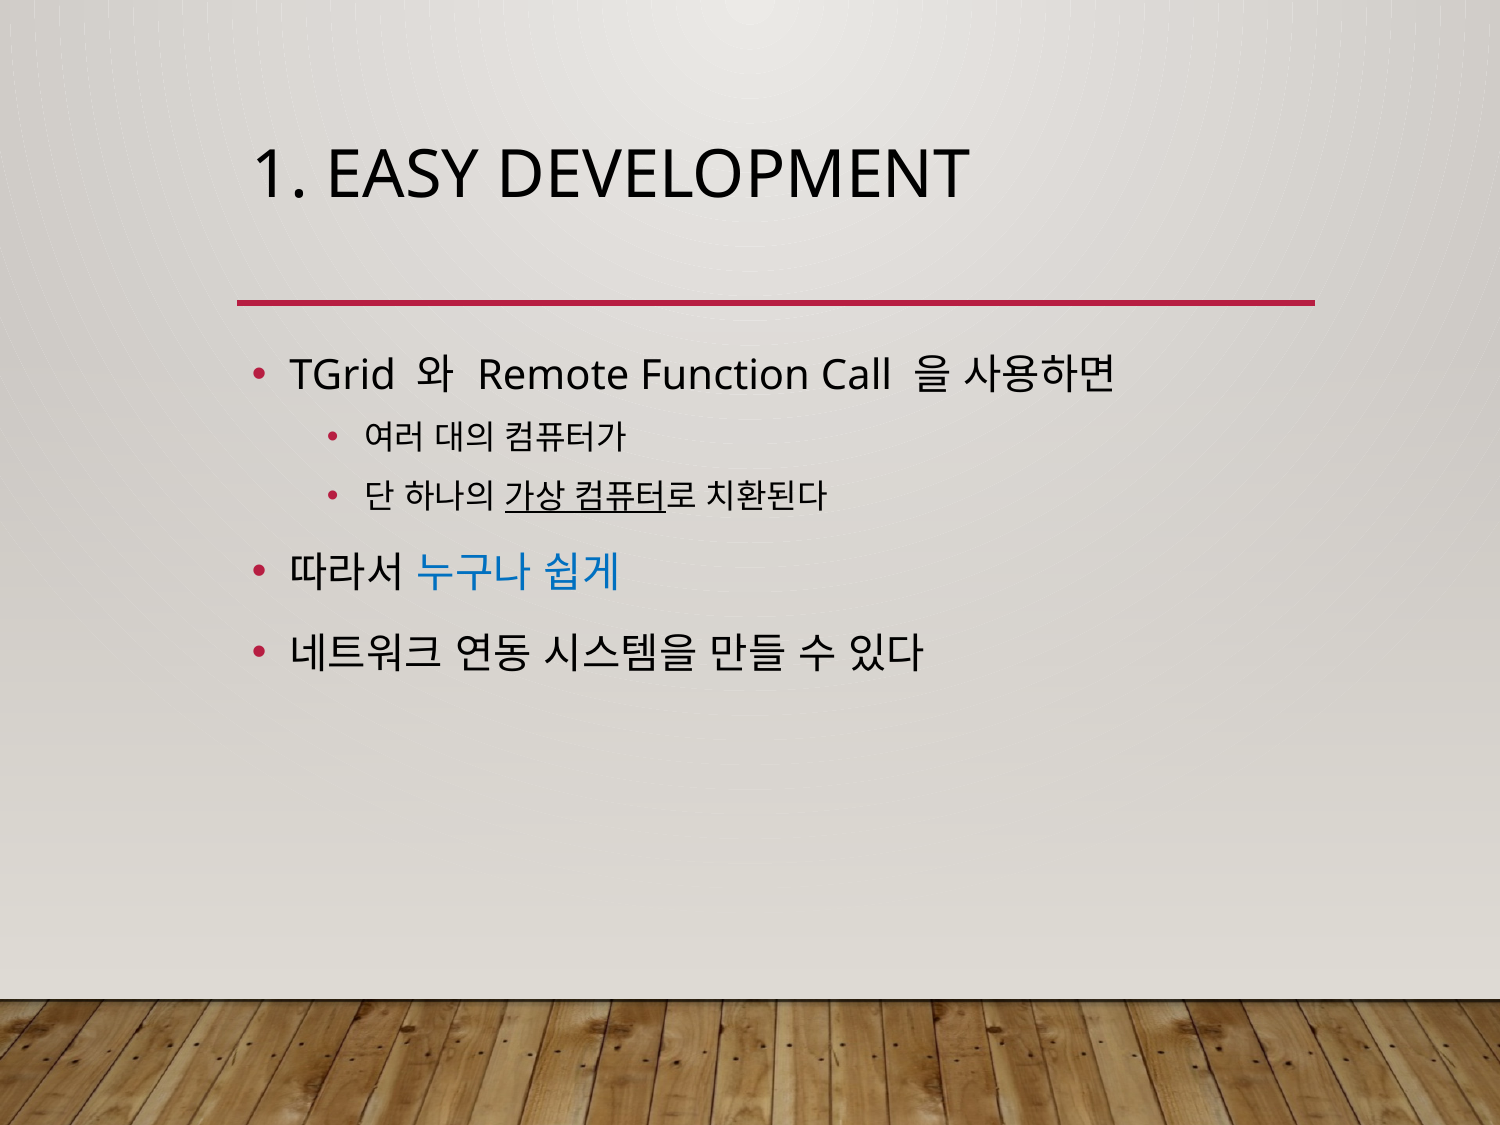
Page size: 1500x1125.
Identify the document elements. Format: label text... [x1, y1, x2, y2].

list TGrid 와 Remote Function Call 을 사용하면 여러 대의 컴퓨터가 단 하나의 가상 컴퓨터로 치환된다 따라서 누구나 쉽게 네트워크 연동 시스템을 만들 수 있다 [236, 330, 1315, 897]
picture [0, 999, 1500, 1125]
title 1. Easy Development [236, 131, 1315, 305]
